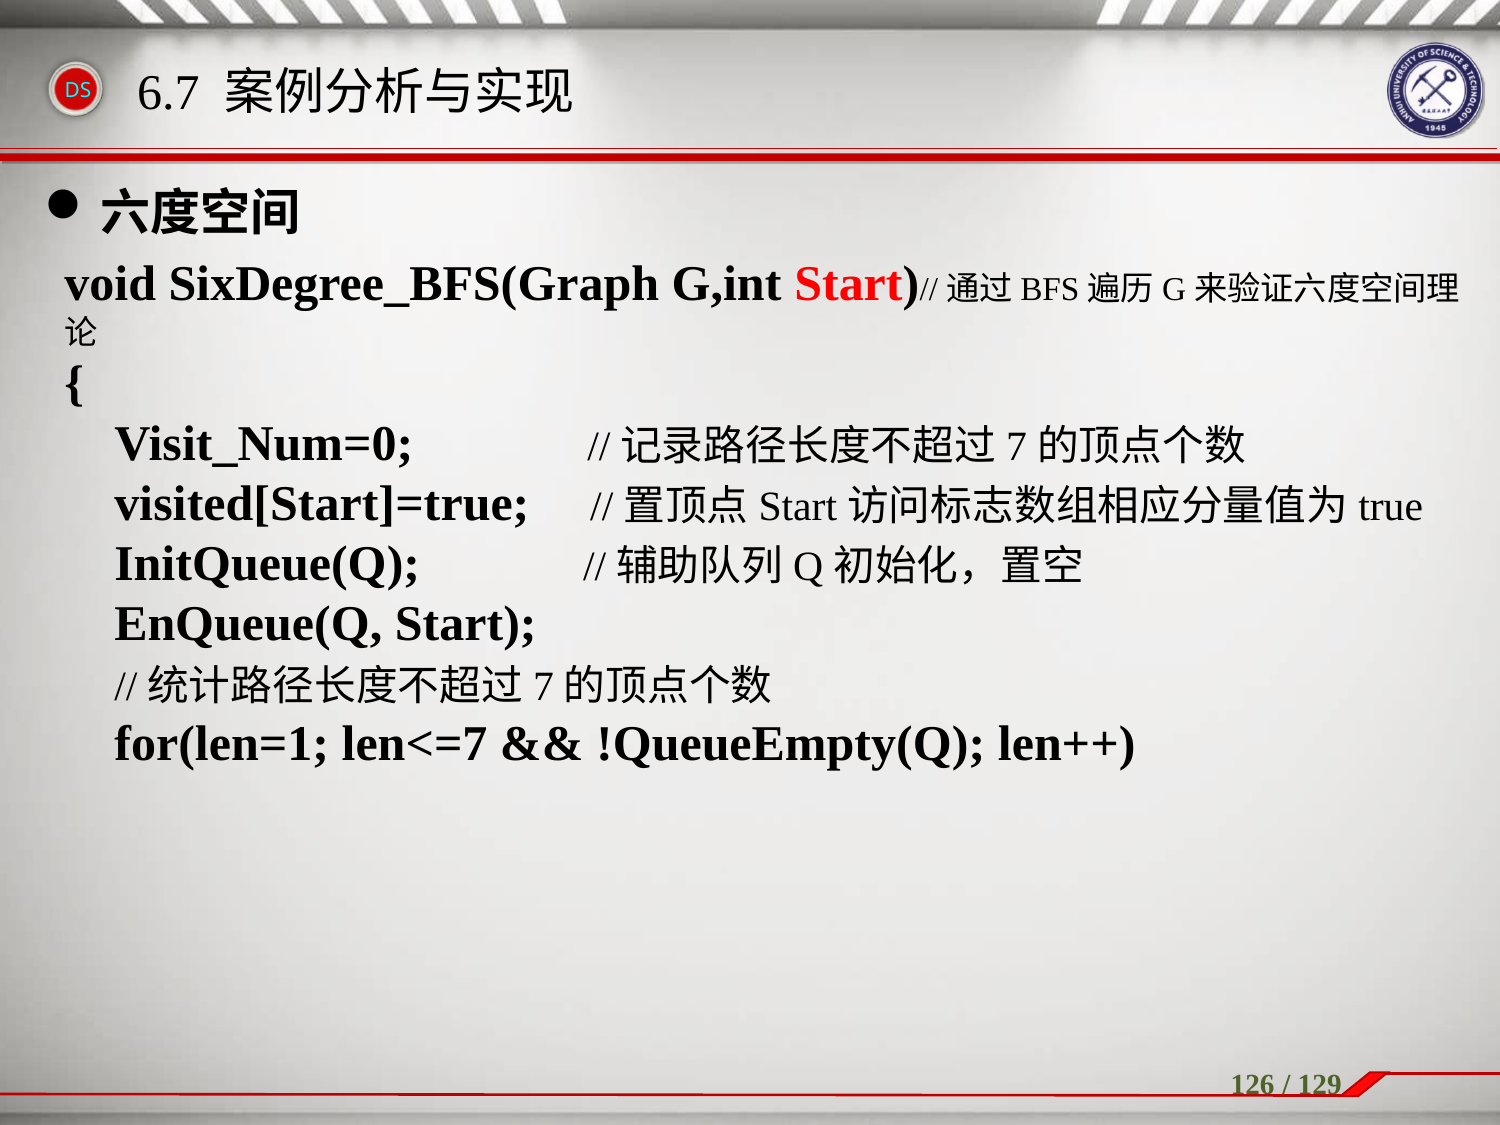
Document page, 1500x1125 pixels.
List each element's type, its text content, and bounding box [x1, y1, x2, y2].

picture [0, 161, 1500, 1094]
picture [0, 1075, 1500, 1125]
list 六度空间 [29, 172, 451, 255]
picture [0, 0, 1500, 153]
text_box void SixDegree_BFS(Graph G,int Start)//通过BFS遍历G来验证六度空间理论 { Visit_Num=0; //记录路径长度不超过7的顶点个数 visited[Start]=true; //置顶点Start访问标志数组相应分量值为true InitQueue(Q); //辅助队列Q初始化，置空 EnQueue(Q, Start); //统计路径长度不超过7的顶点个数 for(len=1; len<=7 && !QueueEmpty(Q); len++) [49, 243, 1480, 779]
title 6.7 案例分析与实现 [121, 42, 1377, 138]
picture [1264, 1084, 1269, 1093]
